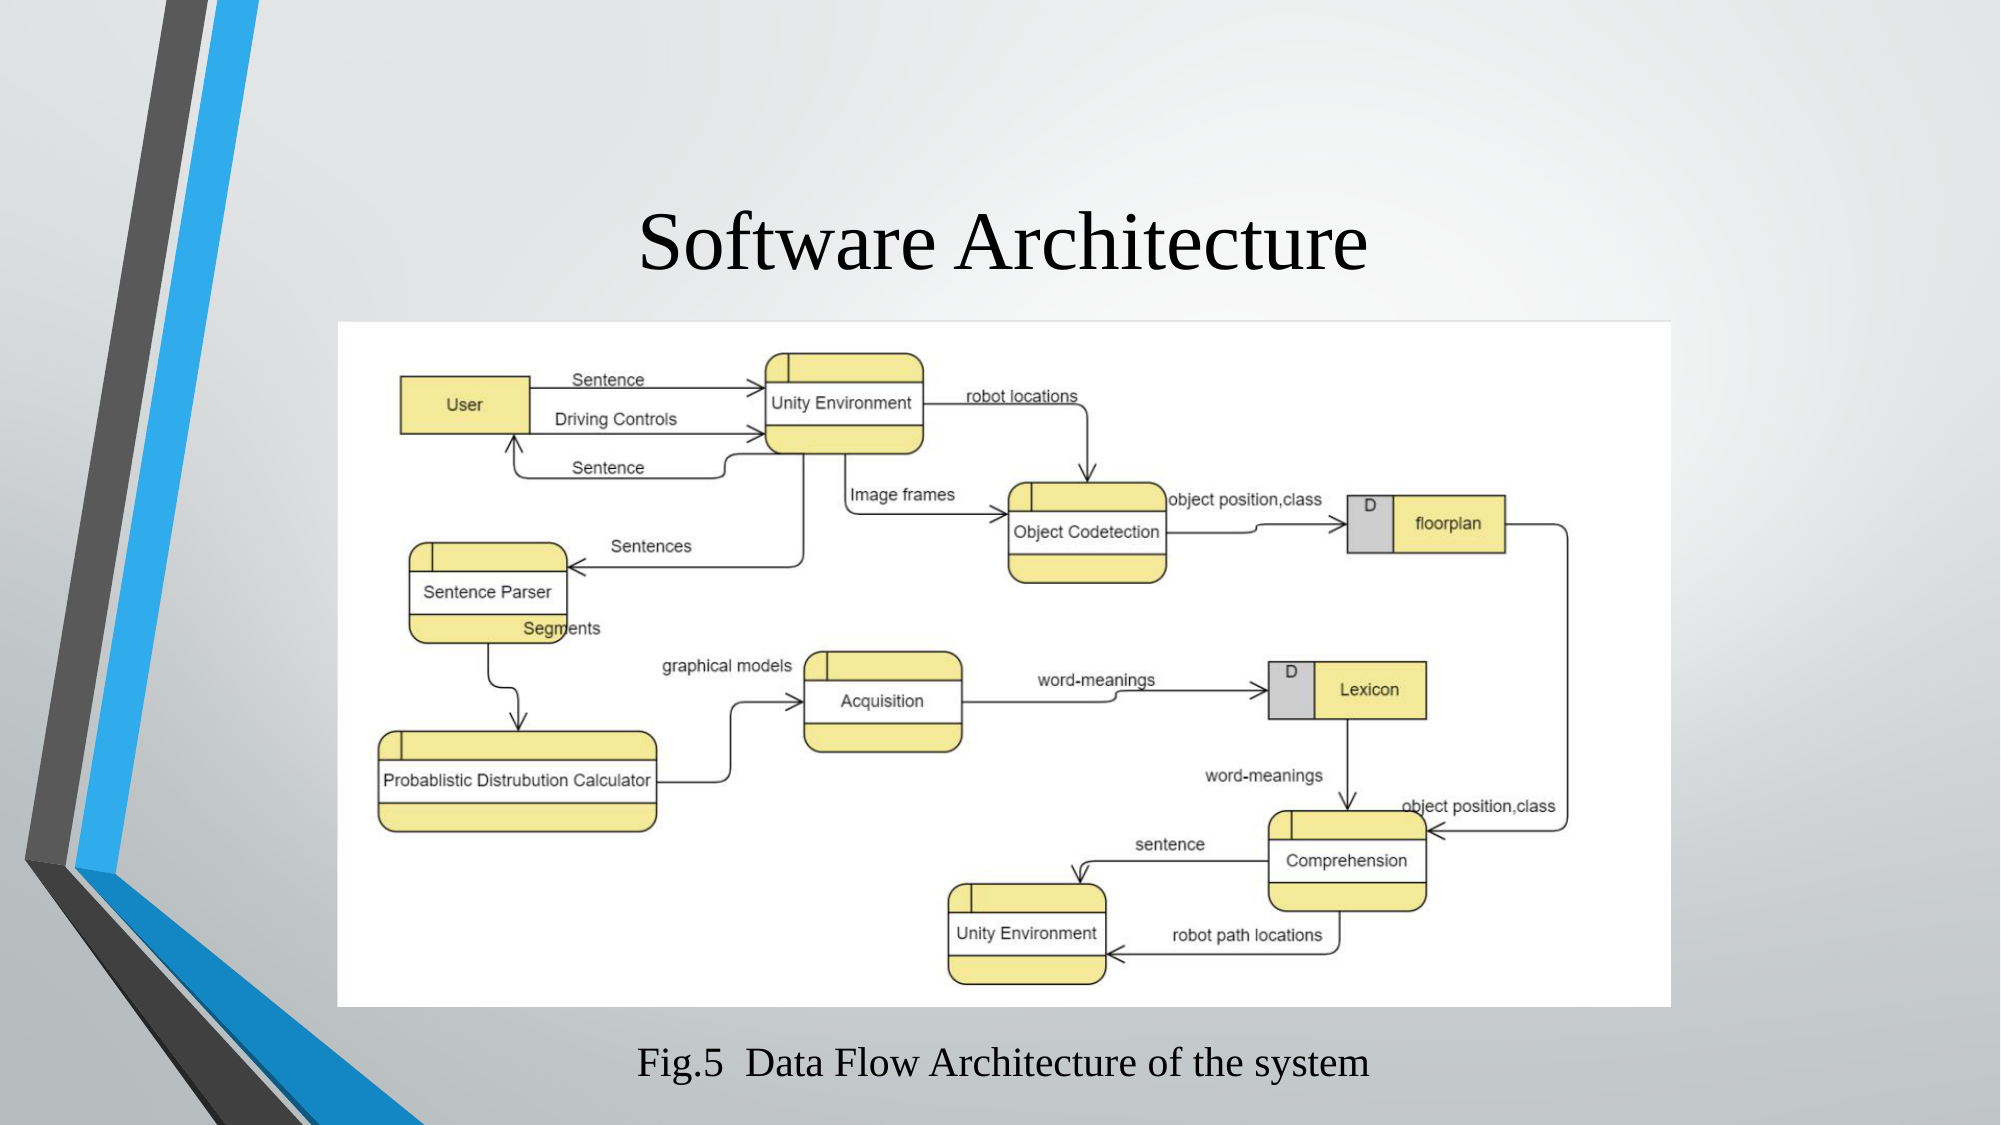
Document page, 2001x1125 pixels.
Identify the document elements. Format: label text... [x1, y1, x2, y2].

title Software Architecture [177, 118, 1831, 355]
picture [336, 320, 1671, 1008]
text_box Fig.5 Data Flow Architecture of the system [177, 1027, 1831, 1092]
